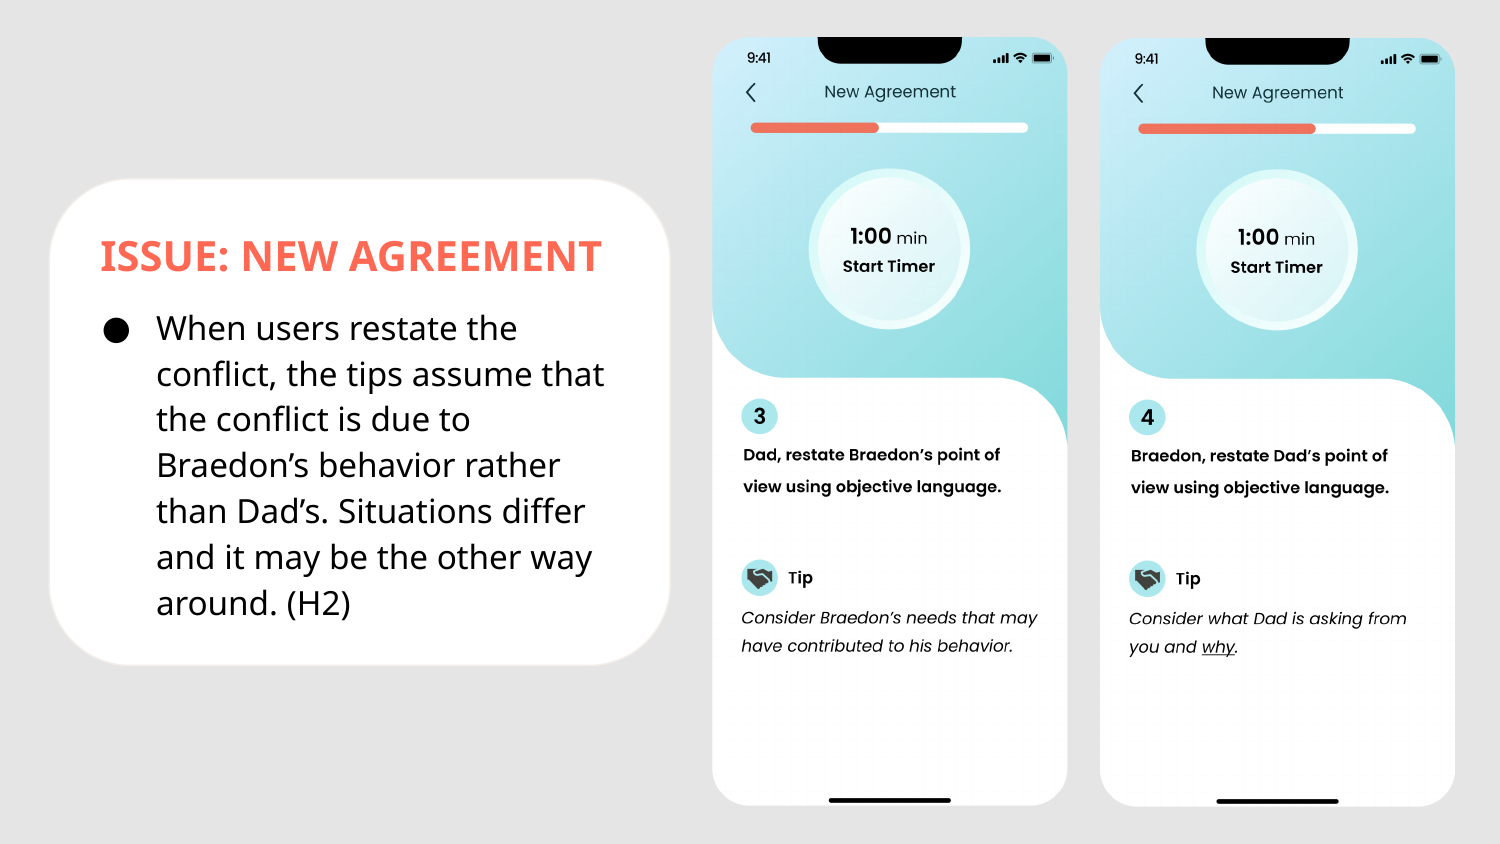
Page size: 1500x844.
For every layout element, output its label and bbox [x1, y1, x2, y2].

picture [709, 35, 1073, 808]
picture [1095, 35, 1459, 809]
text_box [48, 178, 671, 666]
